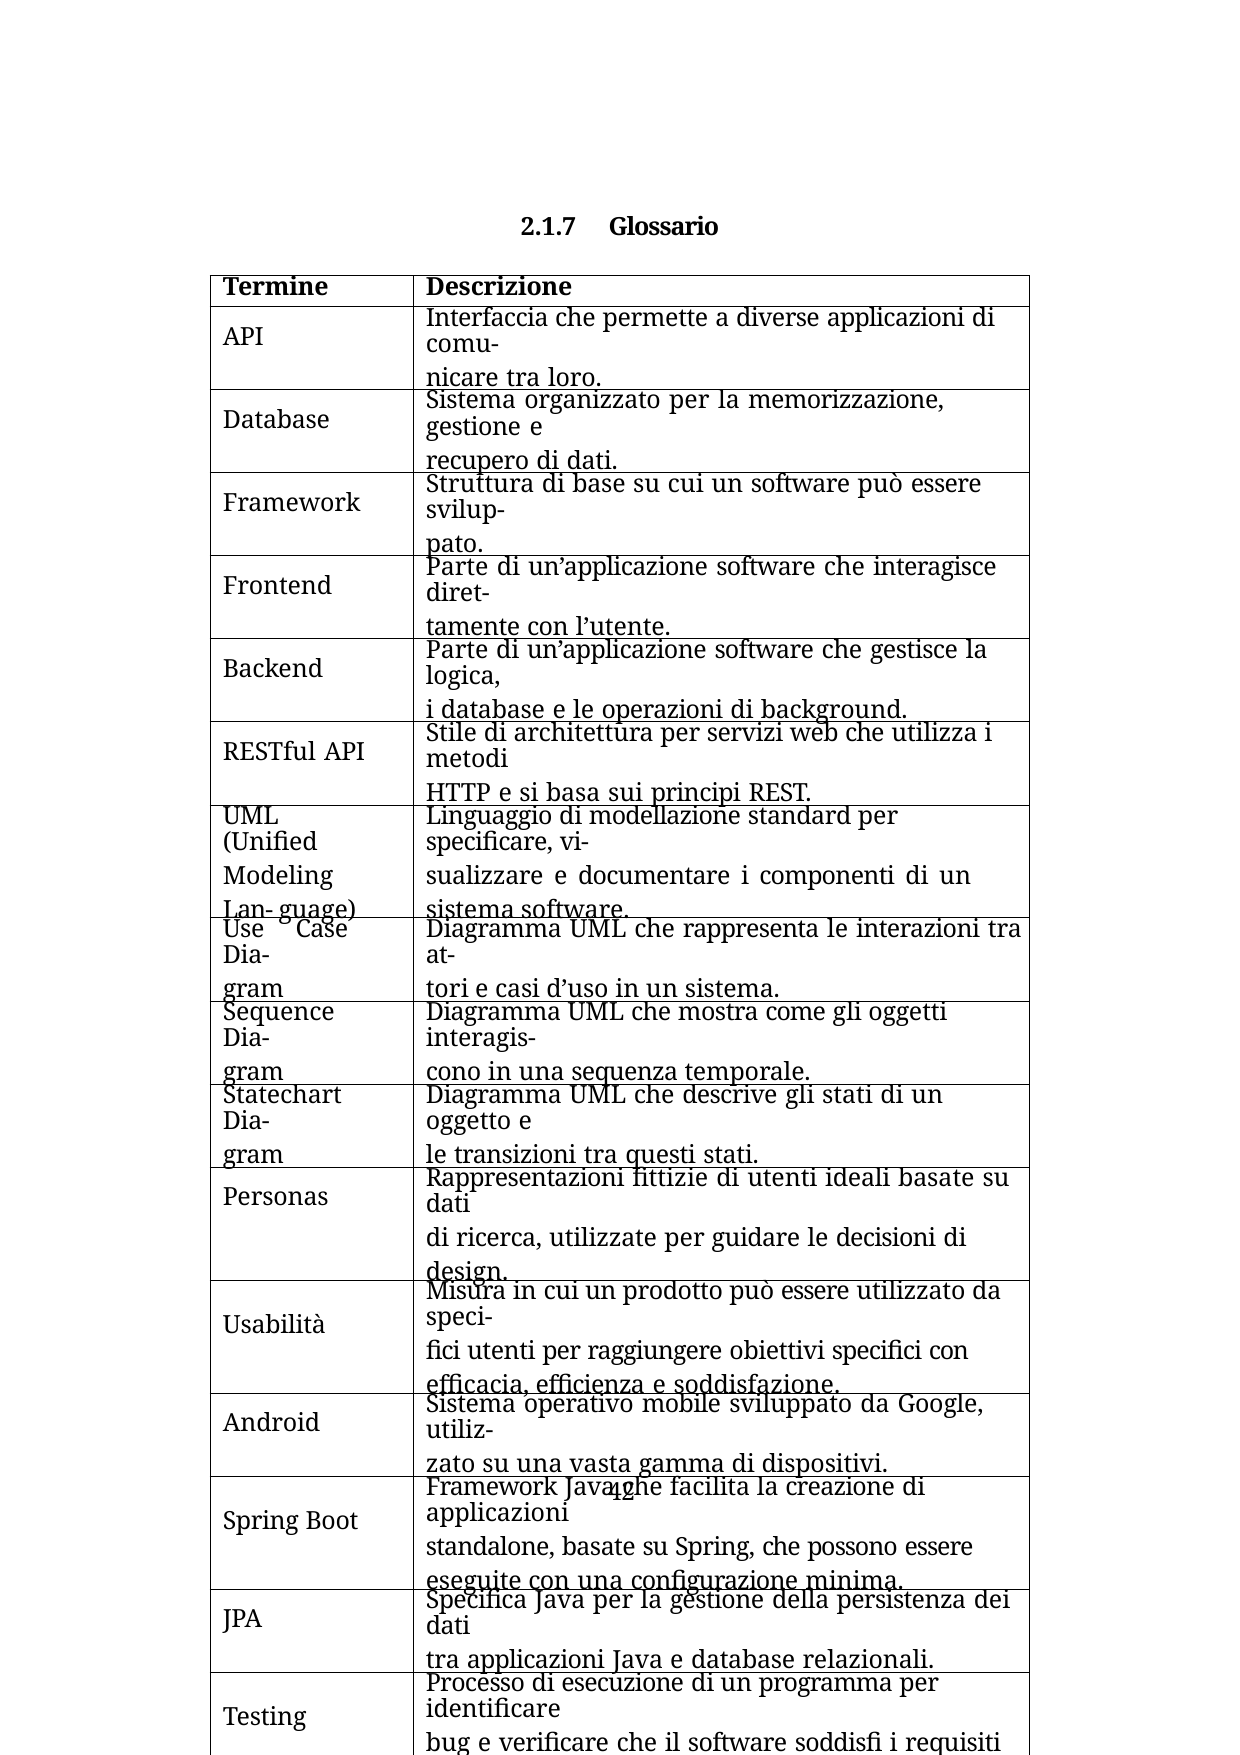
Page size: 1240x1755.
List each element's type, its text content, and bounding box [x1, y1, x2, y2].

table_cell Backend [211, 639, 413, 721]
table_cell Linguaggio di modellazione standard per specificare, vi- sualizzare e documentare i componenti di un sistema software. [414, 806, 1029, 917]
table_cell Sistema organizzato per la memorizzazione, gestione e recupero di dati. [414, 390, 1029, 472]
table_cell Specifica Java per la gestione della persistenza dei dati tra applicazioni Java e database relazionali. [414, 1590, 1029, 1672]
table_cell Diagramma UML che mostra come gli oggetti interagis- cono in una sequenza temporale. [414, 1002, 1029, 1084]
table_cell Stile di architettura per servizi web che utilizza i metodi HTTP e si basa sui principi REST. [414, 722, 1029, 805]
table_cell Processo di esecuzione di un programma per identificare bug e verificare che il software soddisfi i requisiti speci- ficati. [414, 1673, 1029, 1755]
table_cell Misura in cui un prodotto può essere utilizzato da speci- fici utenti per raggiungere obiettivi specifici con efficacia, efficienza e soddisfazione. [414, 1281, 1029, 1393]
table_cell Struttura di base su cui un software può essere svilup- pato. [414, 473, 1029, 555]
table_cell Database [211, 390, 413, 472]
table_cell UML (Unified Modeling Lan- guage) [211, 806, 413, 917]
table_cell RESTful API [211, 722, 413, 805]
table_cell Framework Java che facilita la creazione di applicazioni standalone, basate su Spring, che possono essere eseguite con una configurazione minima. [414, 1477, 1029, 1589]
table_cell Spring Boot [211, 1477, 413, 1589]
table_cell Diagramma UML che descrive gli stati di un oggetto e le transizioni tra questi stati. [414, 1085, 1029, 1167]
table_cell Personas [211, 1168, 413, 1280]
table_cell Interfaccia che permette a diverse applicazioni di comu- nicare tra loro. [414, 307, 1029, 389]
table_cell Diagramma UML che rappresenta le interazioni tra at- tori e casi d’uso in un sistema. [414, 918, 1029, 1001]
table_cell Use Case Dia- gram [211, 918, 413, 1001]
text_box 2.1.7 Glossario [518, 208, 722, 241]
table_cell API [211, 307, 413, 389]
table_cell Parte di un’applicazione software che gestisce la logica, i database e le operazioni di background. [414, 639, 1029, 721]
table_header Descrizione [414, 276, 1029, 306]
table_cell JPA [211, 1590, 413, 1672]
table_cell Usabilità [211, 1281, 413, 1393]
table_cell Testing [211, 1673, 413, 1755]
table_cell Frontend [211, 556, 413, 638]
table_cell Framework [211, 473, 413, 555]
table_cell Sequence Dia- gram [211, 1002, 413, 1084]
table_cell Android [211, 1394, 413, 1476]
table_cell Statechart Dia- gram [211, 1085, 413, 1167]
table_cell Rappresentazioni fittizie di utenti ideali basate su dati di ricerca, utilizzate per guidare le decisioni di design. [414, 1168, 1029, 1280]
table_header Termine [211, 276, 413, 306]
table_cell Sistema operativo mobile sviluppato da Google, utiliz- zato su una vasta gamma di dispositivi. [414, 1394, 1029, 1476]
table_cell Parte di un’applicazione software che interagisce diret- tamente con l’utente. [414, 556, 1029, 638]
